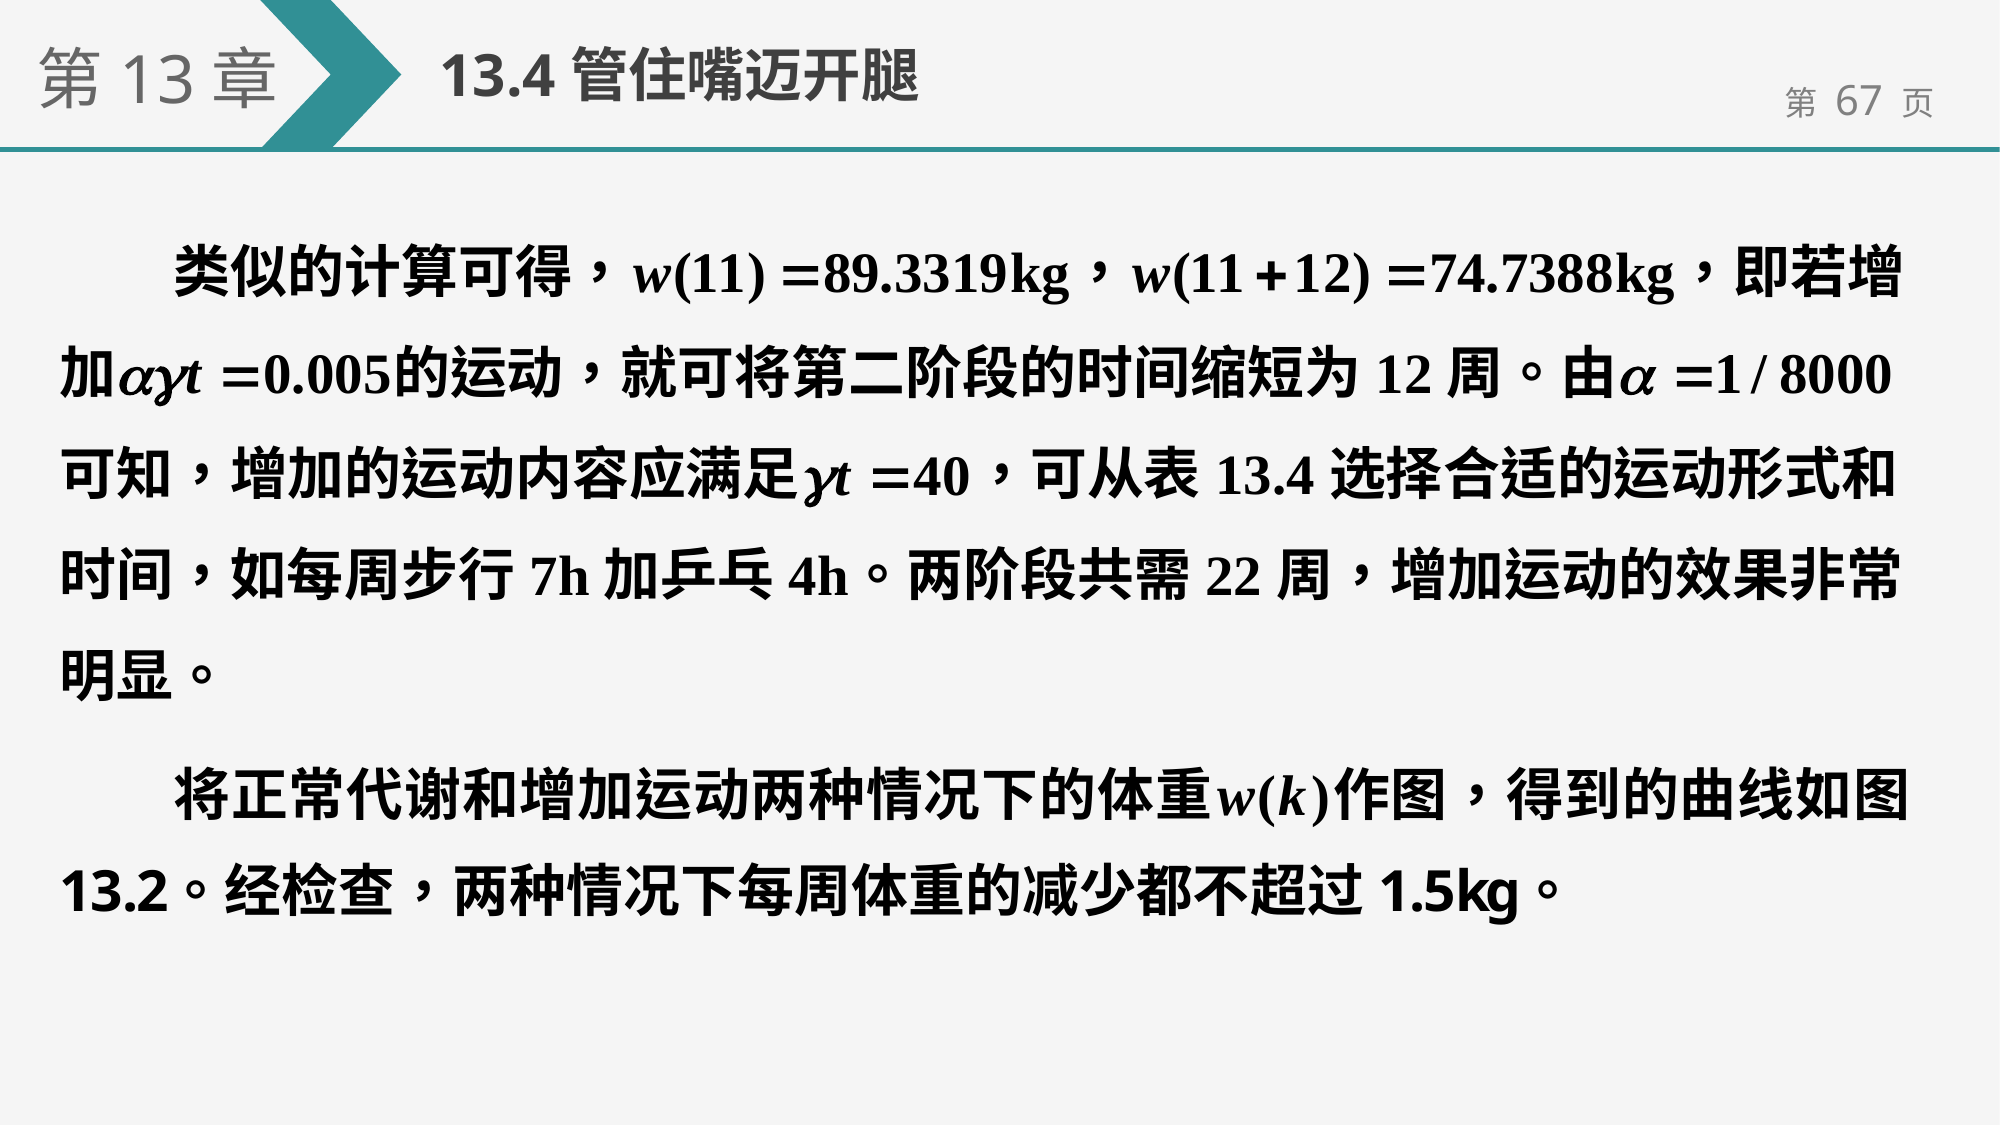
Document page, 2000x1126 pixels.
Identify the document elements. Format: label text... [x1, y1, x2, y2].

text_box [59, 218, 1907, 938]
text_box 第13章 [21, 29, 294, 125]
text_box [258, 0, 403, 148]
text_box 13.4管住嘴迈开腿 [424, 31, 1366, 116]
